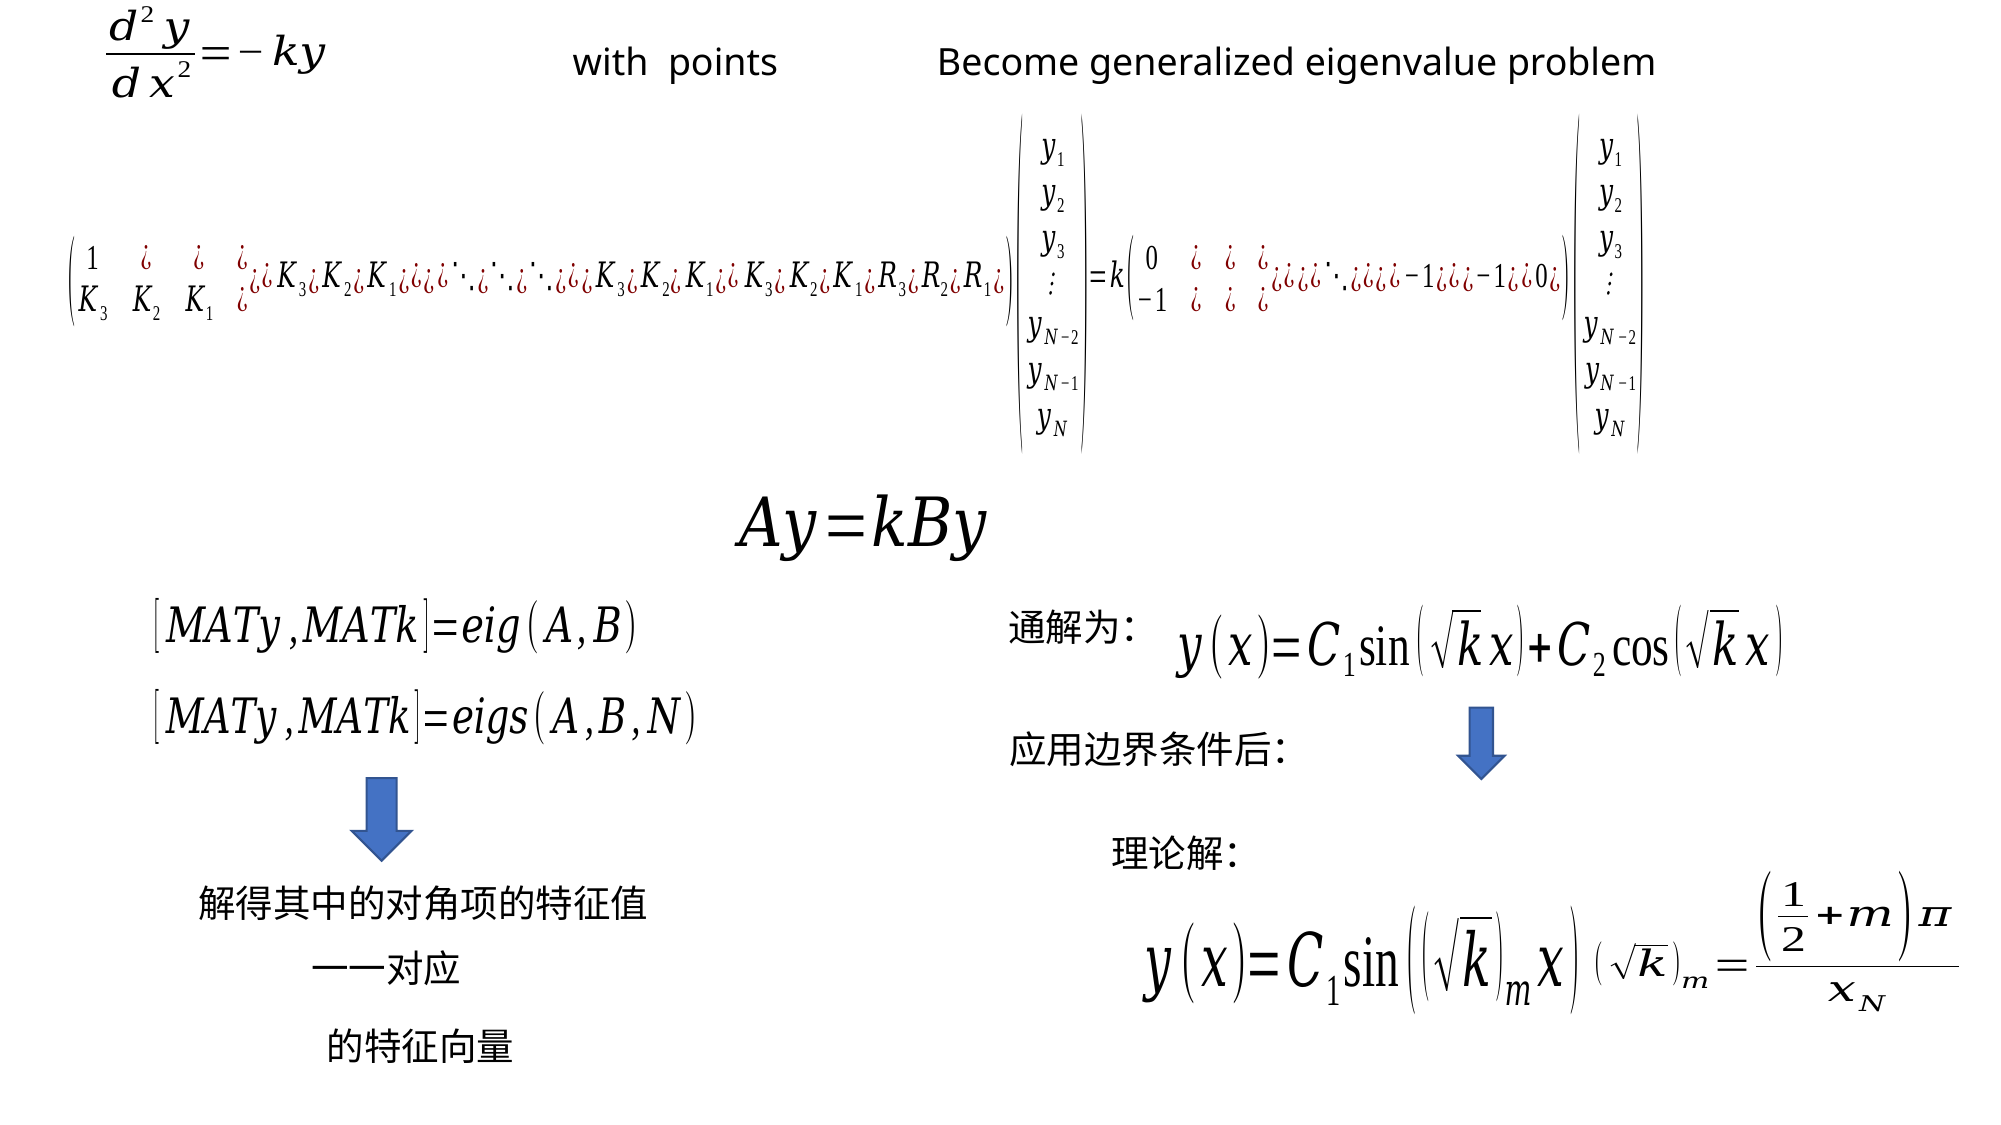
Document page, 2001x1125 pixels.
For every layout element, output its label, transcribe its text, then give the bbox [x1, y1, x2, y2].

text_box 理论解： [1096, 822, 1277, 882]
text_box 一一对应 [296, 937, 495, 998]
text_box [349, 777, 415, 863]
text_box Become generalized eigenvalue problem [922, 30, 1672, 90]
text_box [1455, 706, 1508, 781]
text_box 应用边界条件后： [994, 718, 1325, 779]
text_box 通解为： [993, 596, 1174, 657]
